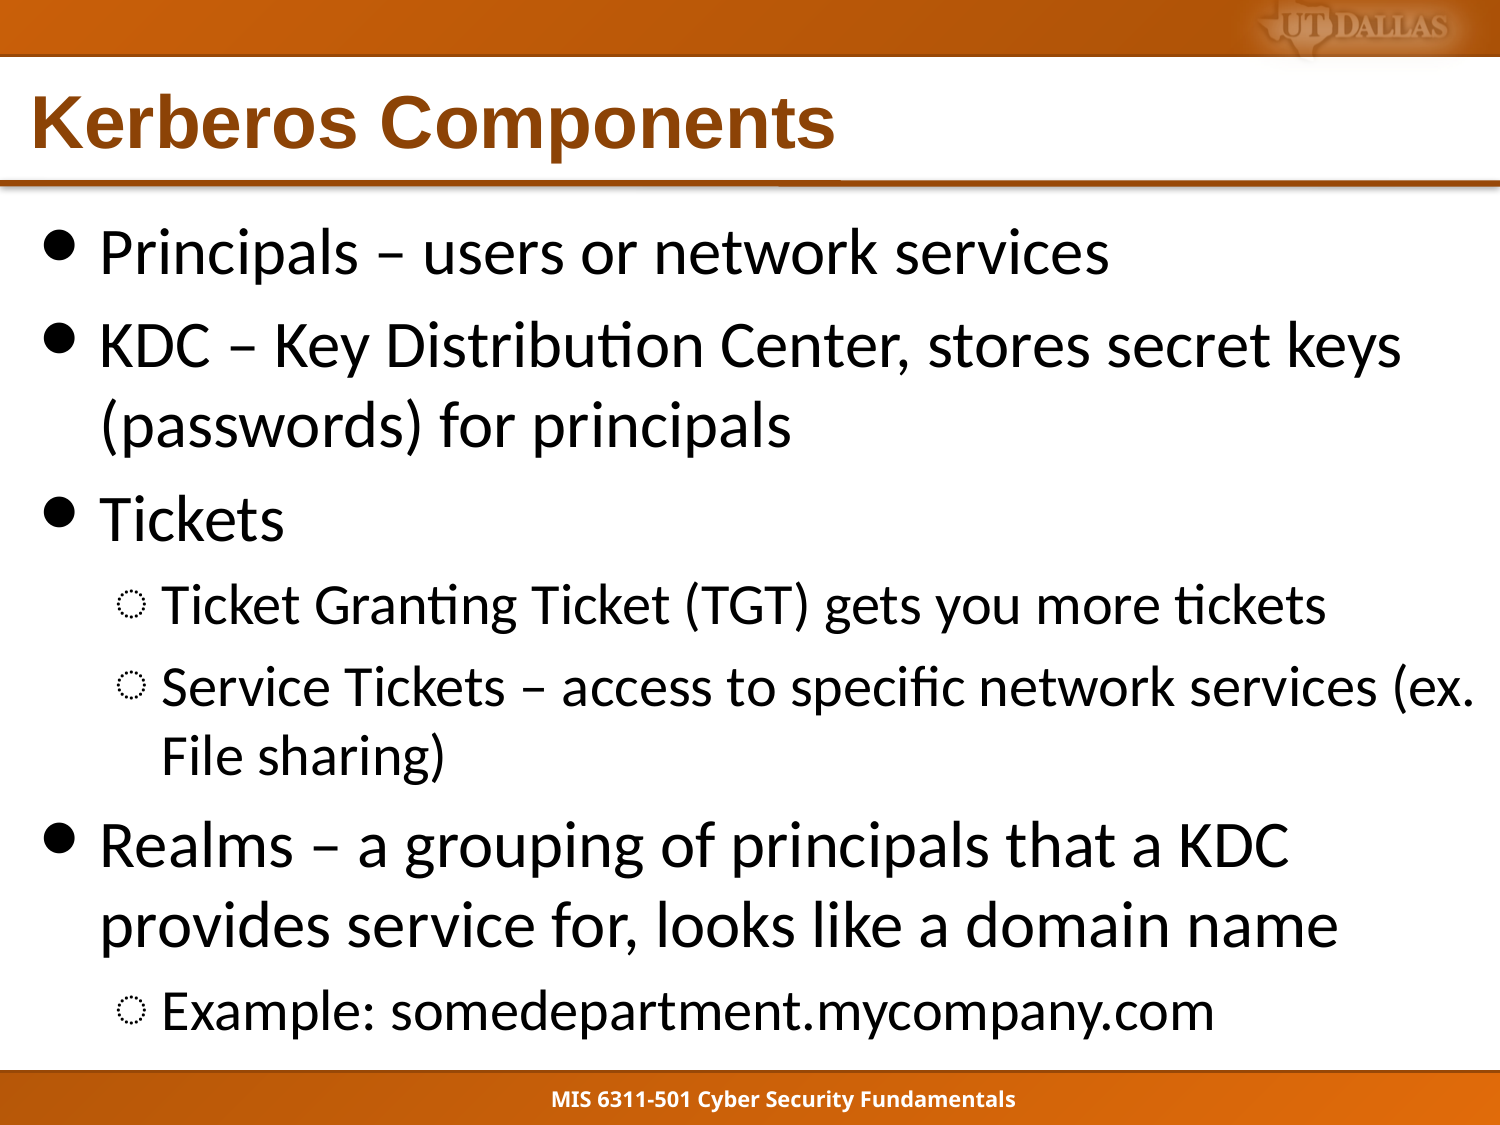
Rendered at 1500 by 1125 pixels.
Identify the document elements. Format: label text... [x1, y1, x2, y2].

title Kerberos Components [0, 62, 1500, 176]
list Principals – users or network services KDC – Key Distribution Center, stores secret keys (passwords) for principals Tickets Ticket Granting Ticket (TGT) gets you more tickets Service Tickets – access to specific network services (ex. File sharing) Realms – a grouping of principals that a KDC provides service for, looks like a domain name Example: somedepartment.mycompany.com [24, 199, 1500, 1077]
picture [1218, 0, 1500, 62]
